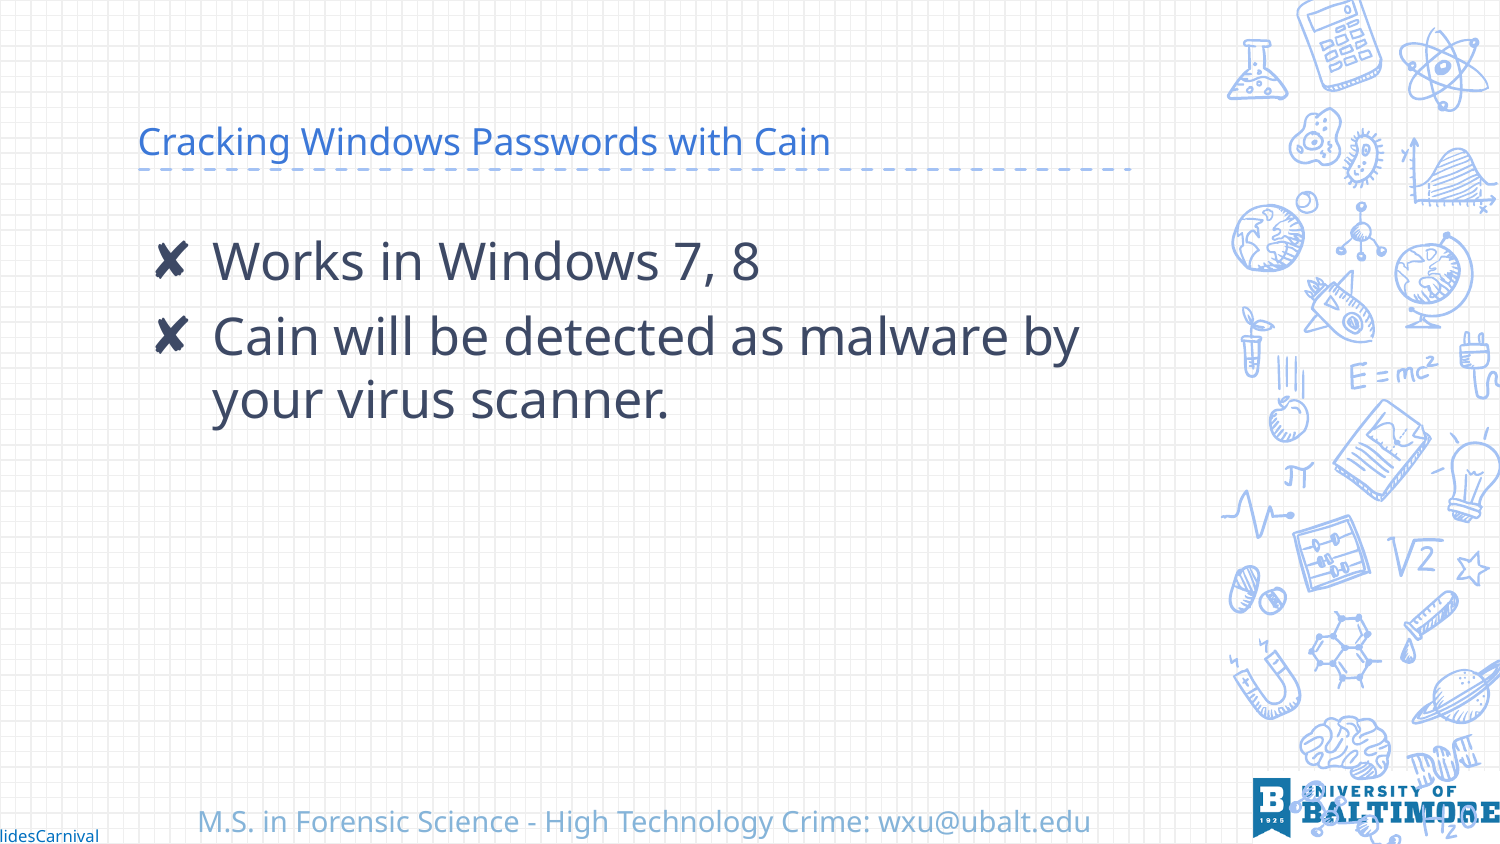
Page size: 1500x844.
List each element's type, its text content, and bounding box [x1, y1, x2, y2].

list Works in Windows 7, 8 Cain will be detected as malware by your virus scanner. [122, 213, 1130, 806]
picture [1327, 813, 1336, 822]
picture [1253, 771, 1500, 844]
title Cracking Windows Passwords with Cain [122, 36, 1130, 178]
picture [1316, 786, 1321, 797]
picture [1365, 817, 1376, 833]
